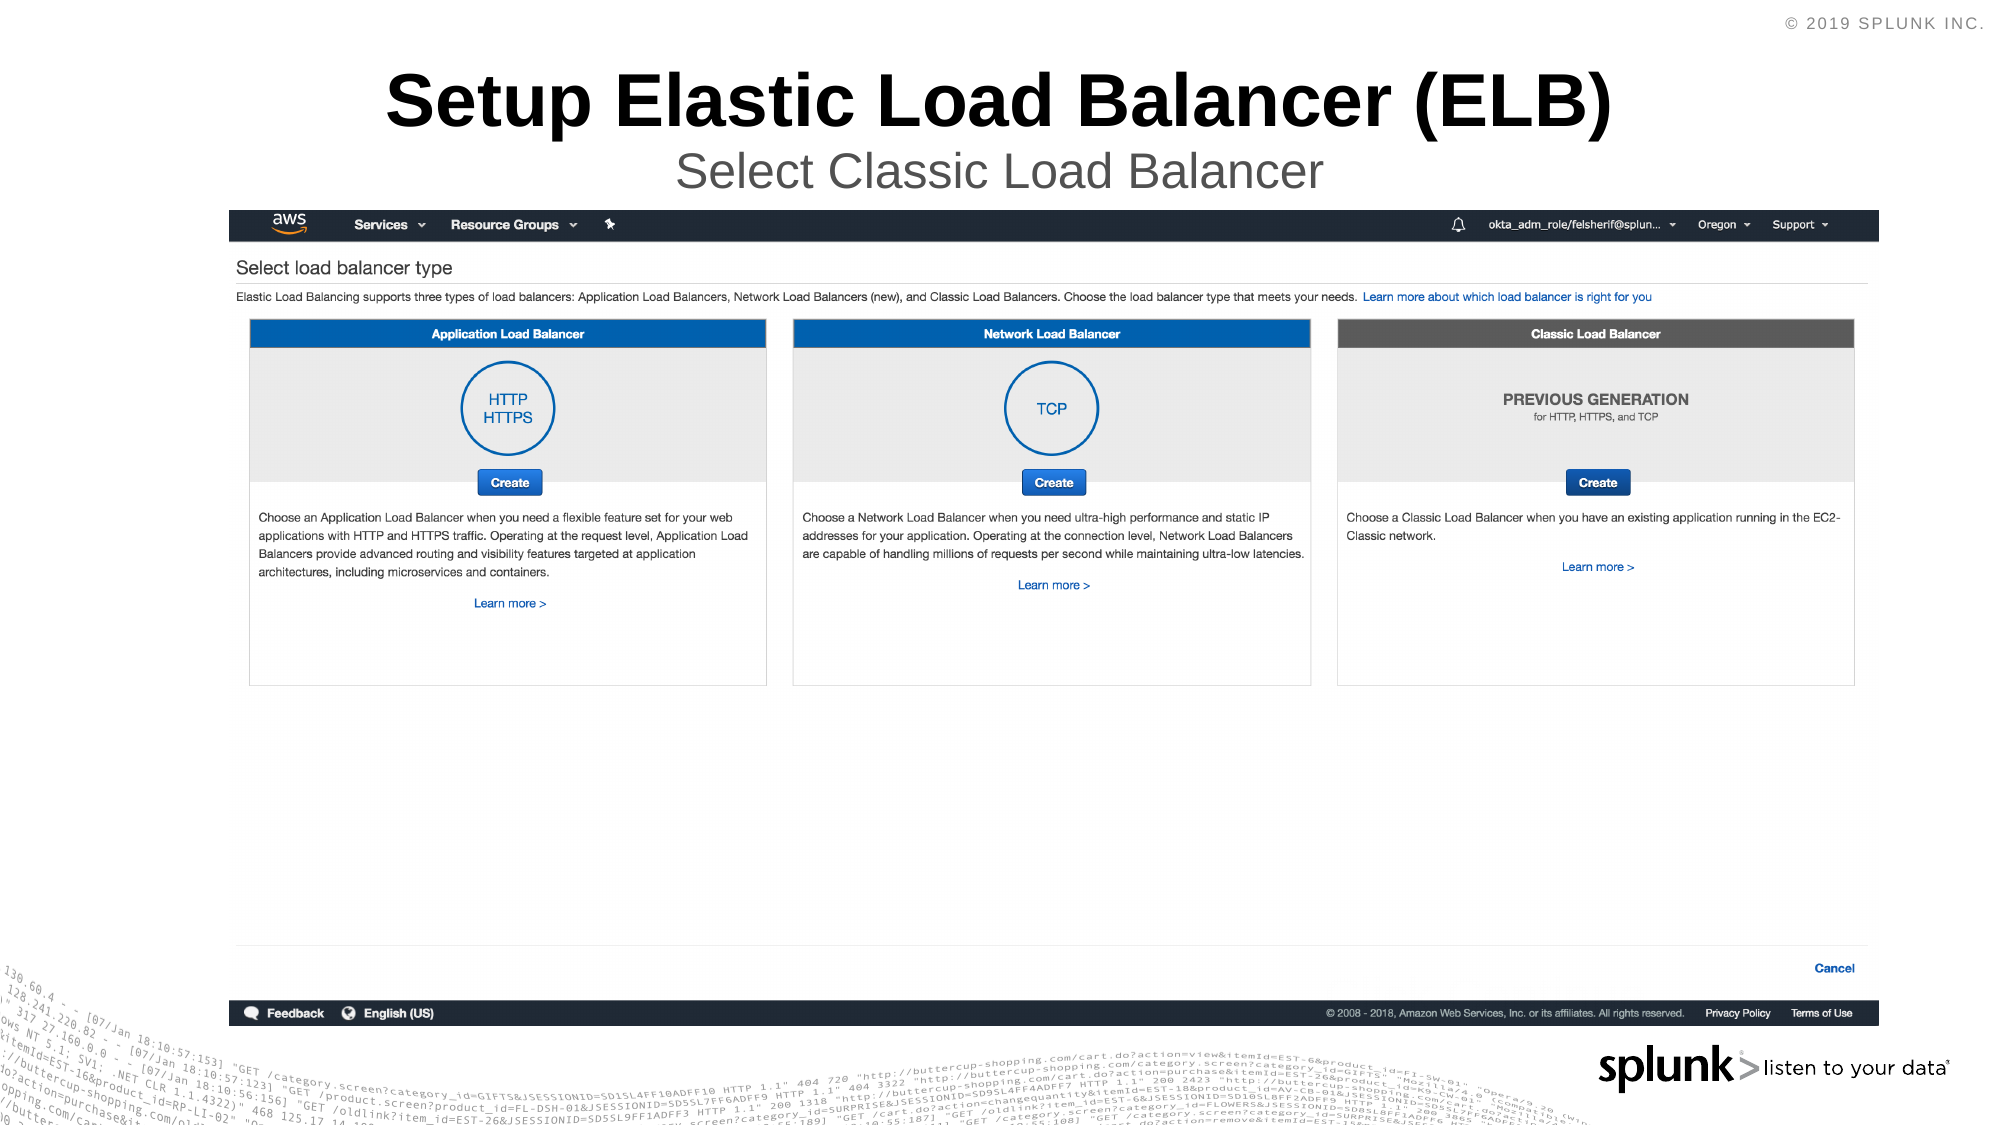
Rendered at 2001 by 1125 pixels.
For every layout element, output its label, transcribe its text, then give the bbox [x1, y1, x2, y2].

picture [0, 0, 2000, 1125]
title Setup Elastic Load Balancer (ELB) [74, 50, 1926, 124]
subtitle Select Classic Load Balancer [74, 144, 1926, 190]
